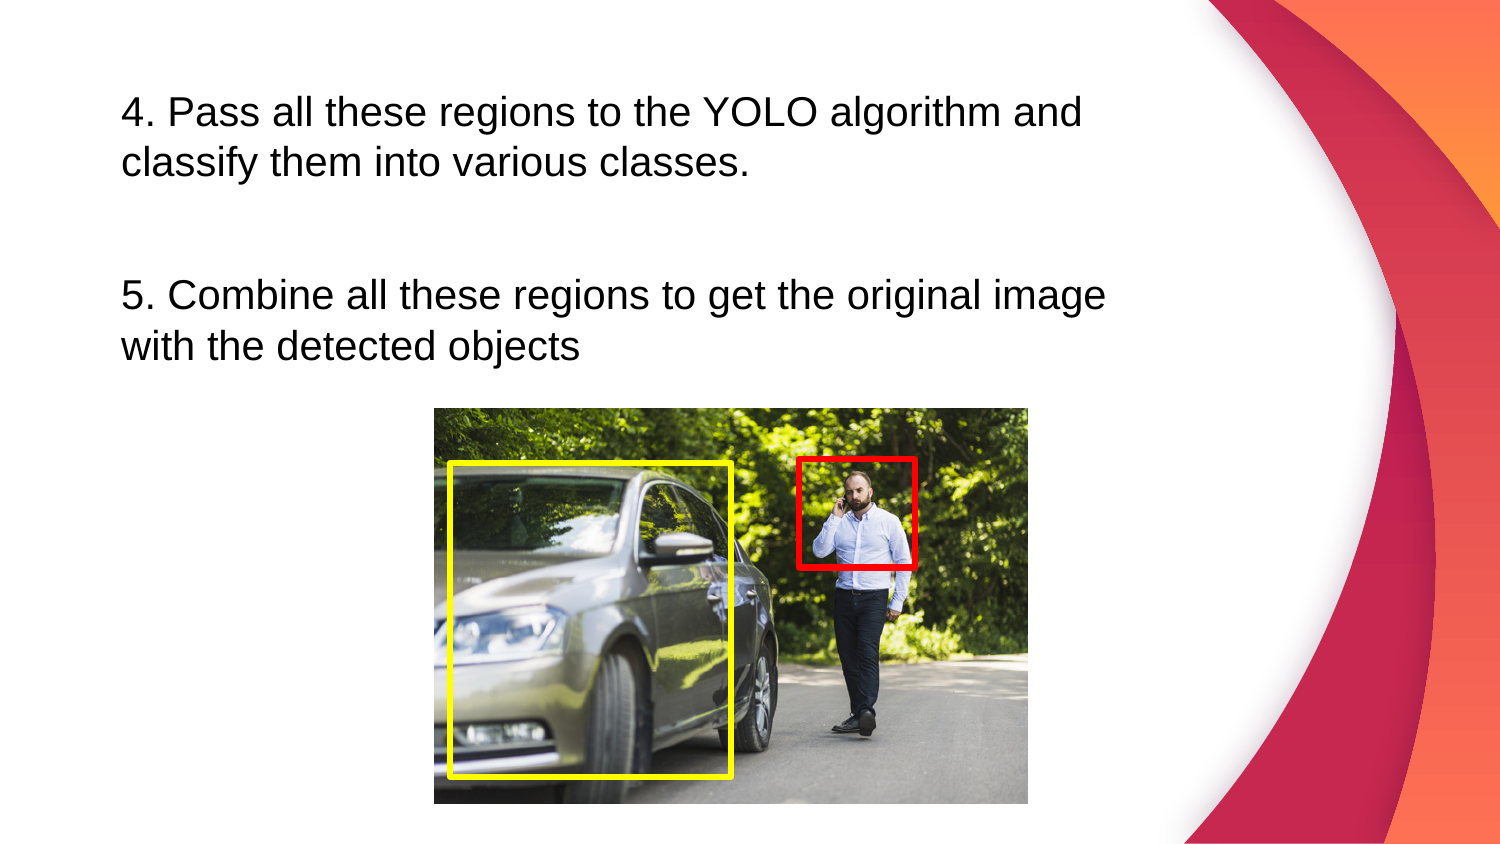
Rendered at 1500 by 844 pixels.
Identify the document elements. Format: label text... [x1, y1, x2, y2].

text_box 4. Pass all these regions to the YOLO algorithm and classify them into various classes. 5. Combine all these regions to get the original image with the detected objects [106, 77, 1160, 443]
picture [434, 407, 1029, 804]
